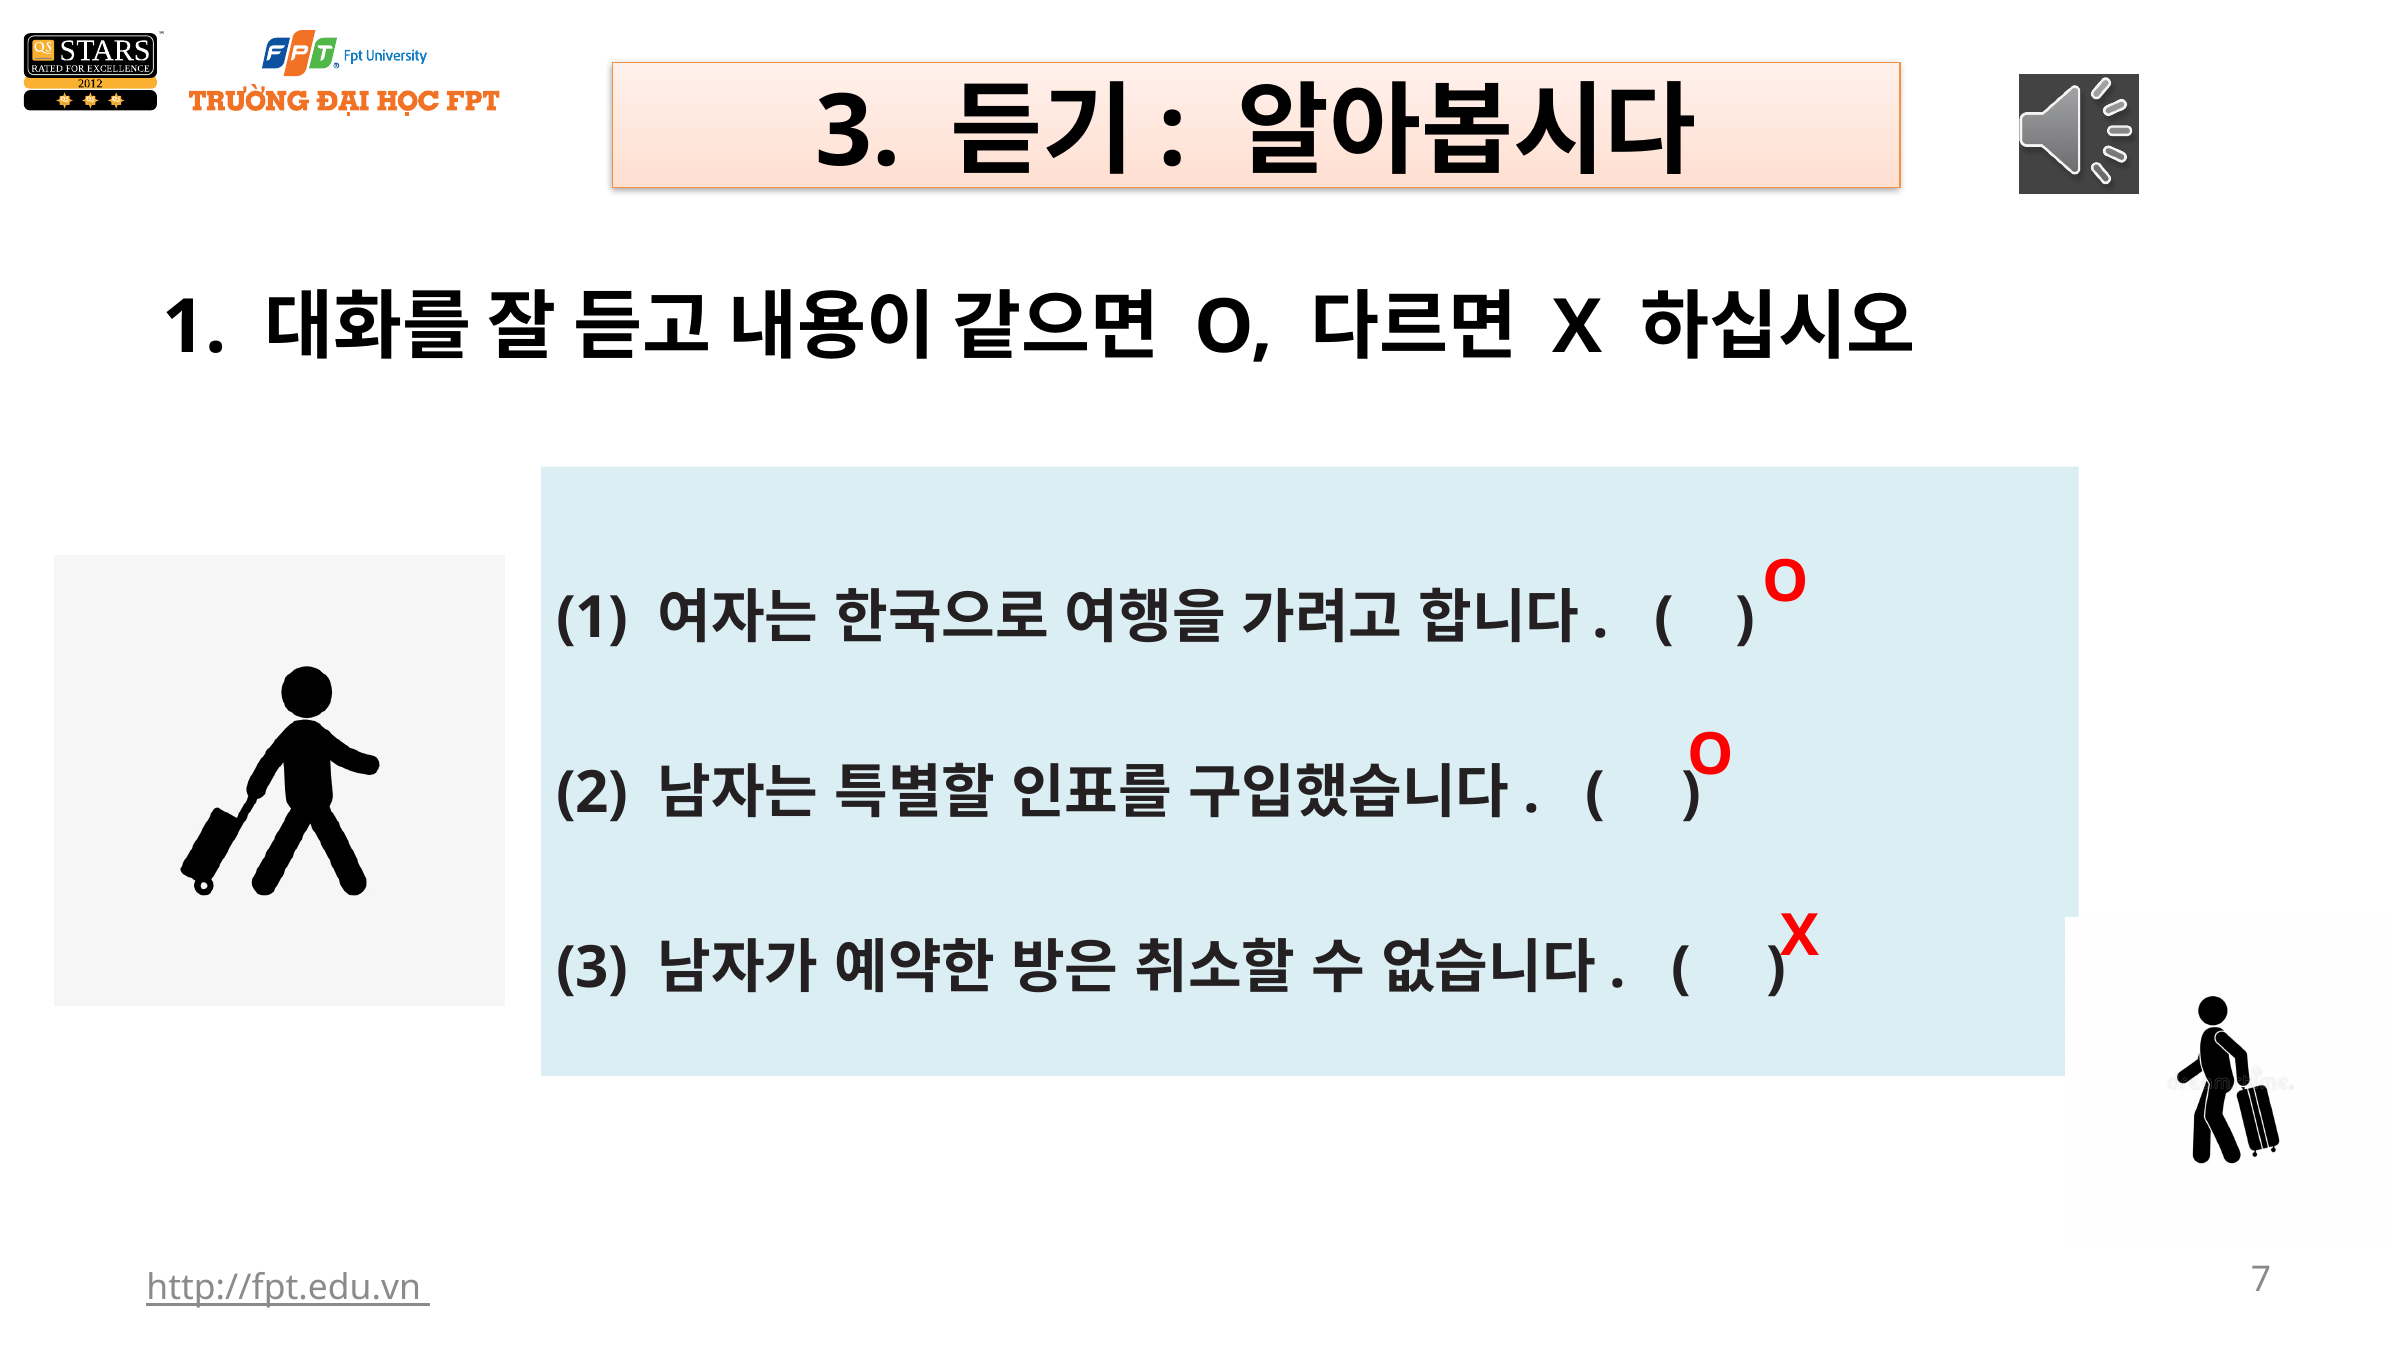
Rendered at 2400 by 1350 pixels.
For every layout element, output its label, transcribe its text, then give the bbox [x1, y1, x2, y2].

text_box O [1747, 521, 1841, 634]
text_box 3. 듣기: 알아봅시다 [612, 62, 1901, 188]
text_box O [1672, 695, 1766, 808]
text_box (1) 여자는 한국으로 여행을 가려고 합니다. ( ) (2) 남자는 특별할 인표를 구입했습니다. ( ) (3) 남자가 예약한 방은 취소할 수 없습니다. ( ) [541, 466, 2079, 1077]
text_box 1. 대화를 잘 듣고 내용이 같으면 O, 다르면 X 하십시오 [127, 270, 2128, 345]
slide_number 7 [2175, 1251, 2293, 1312]
picture [2065, 916, 2391, 1243]
picture [54, 554, 506, 1006]
footer http://fpt.edu.vn [125, 1250, 885, 1322]
text_box X [1765, 876, 1859, 989]
picture [2017, 73, 2140, 195]
